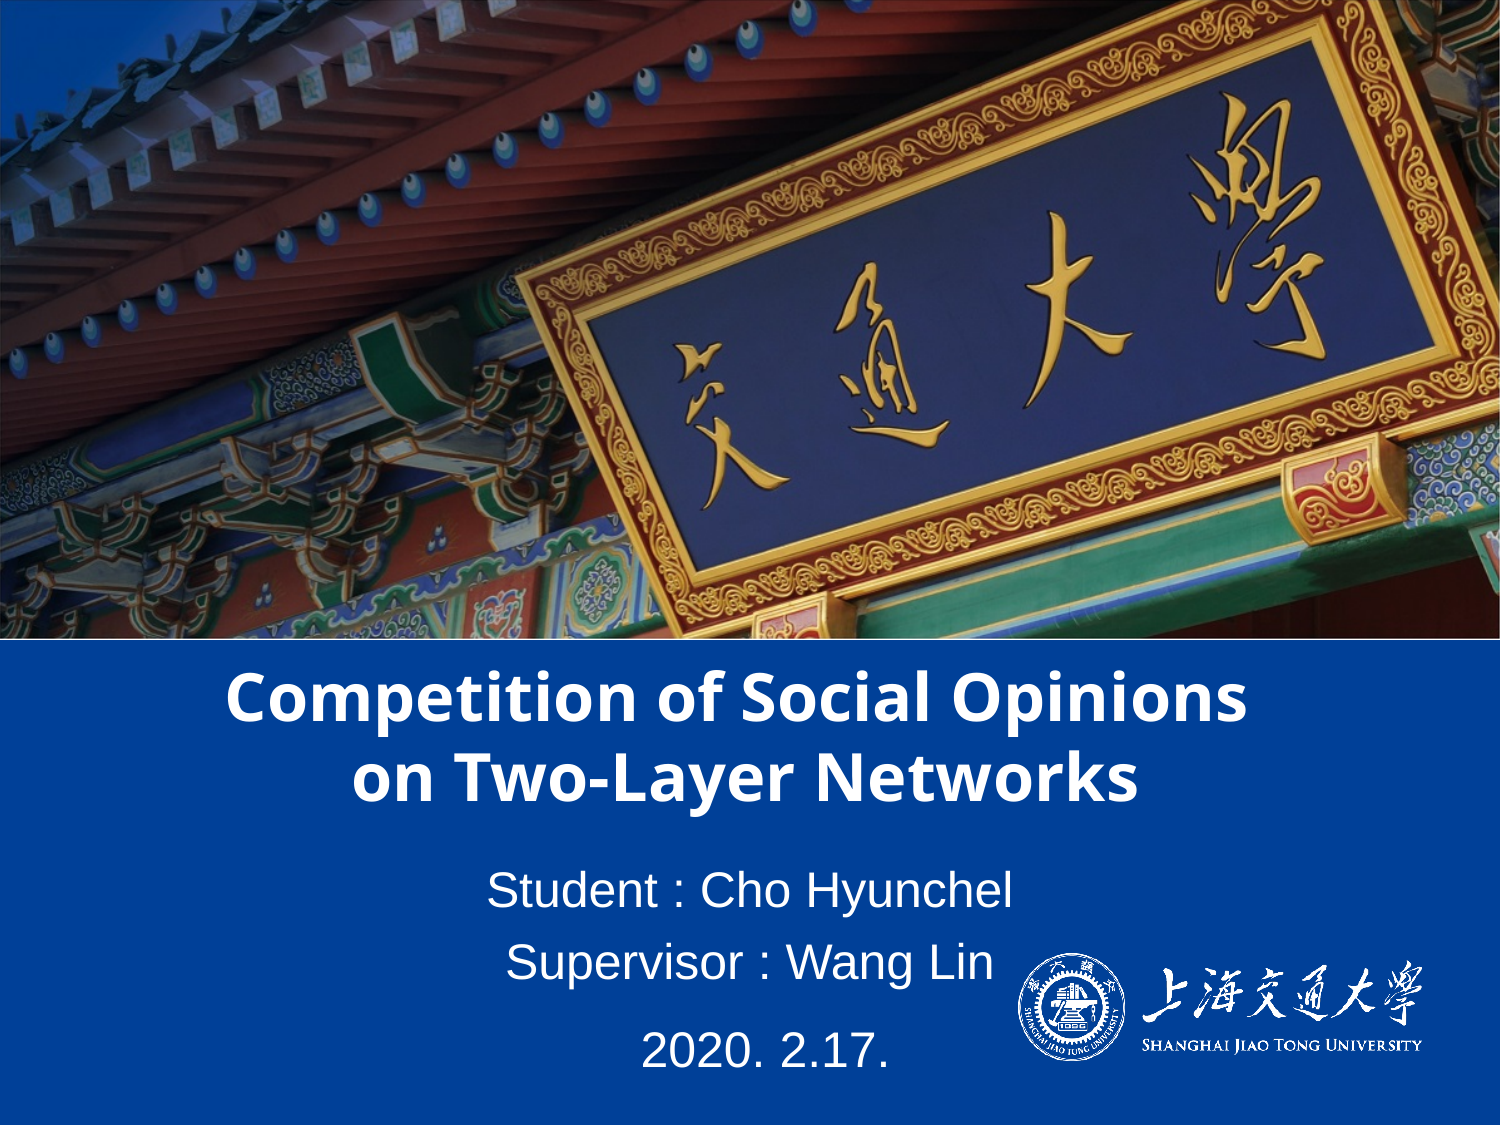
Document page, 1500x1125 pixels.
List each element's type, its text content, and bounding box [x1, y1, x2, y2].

title Competition of Social Opinions on Two-Layer Networks [29, 643, 1462, 827]
subtitle Student : Cho Hyunchel Supervisor : Wang Lin [342, 845, 1158, 1002]
list 2020. 2.17. [625, 1010, 913, 1092]
picture [0, 0, 1500, 639]
picture [1018, 953, 1422, 1061]
